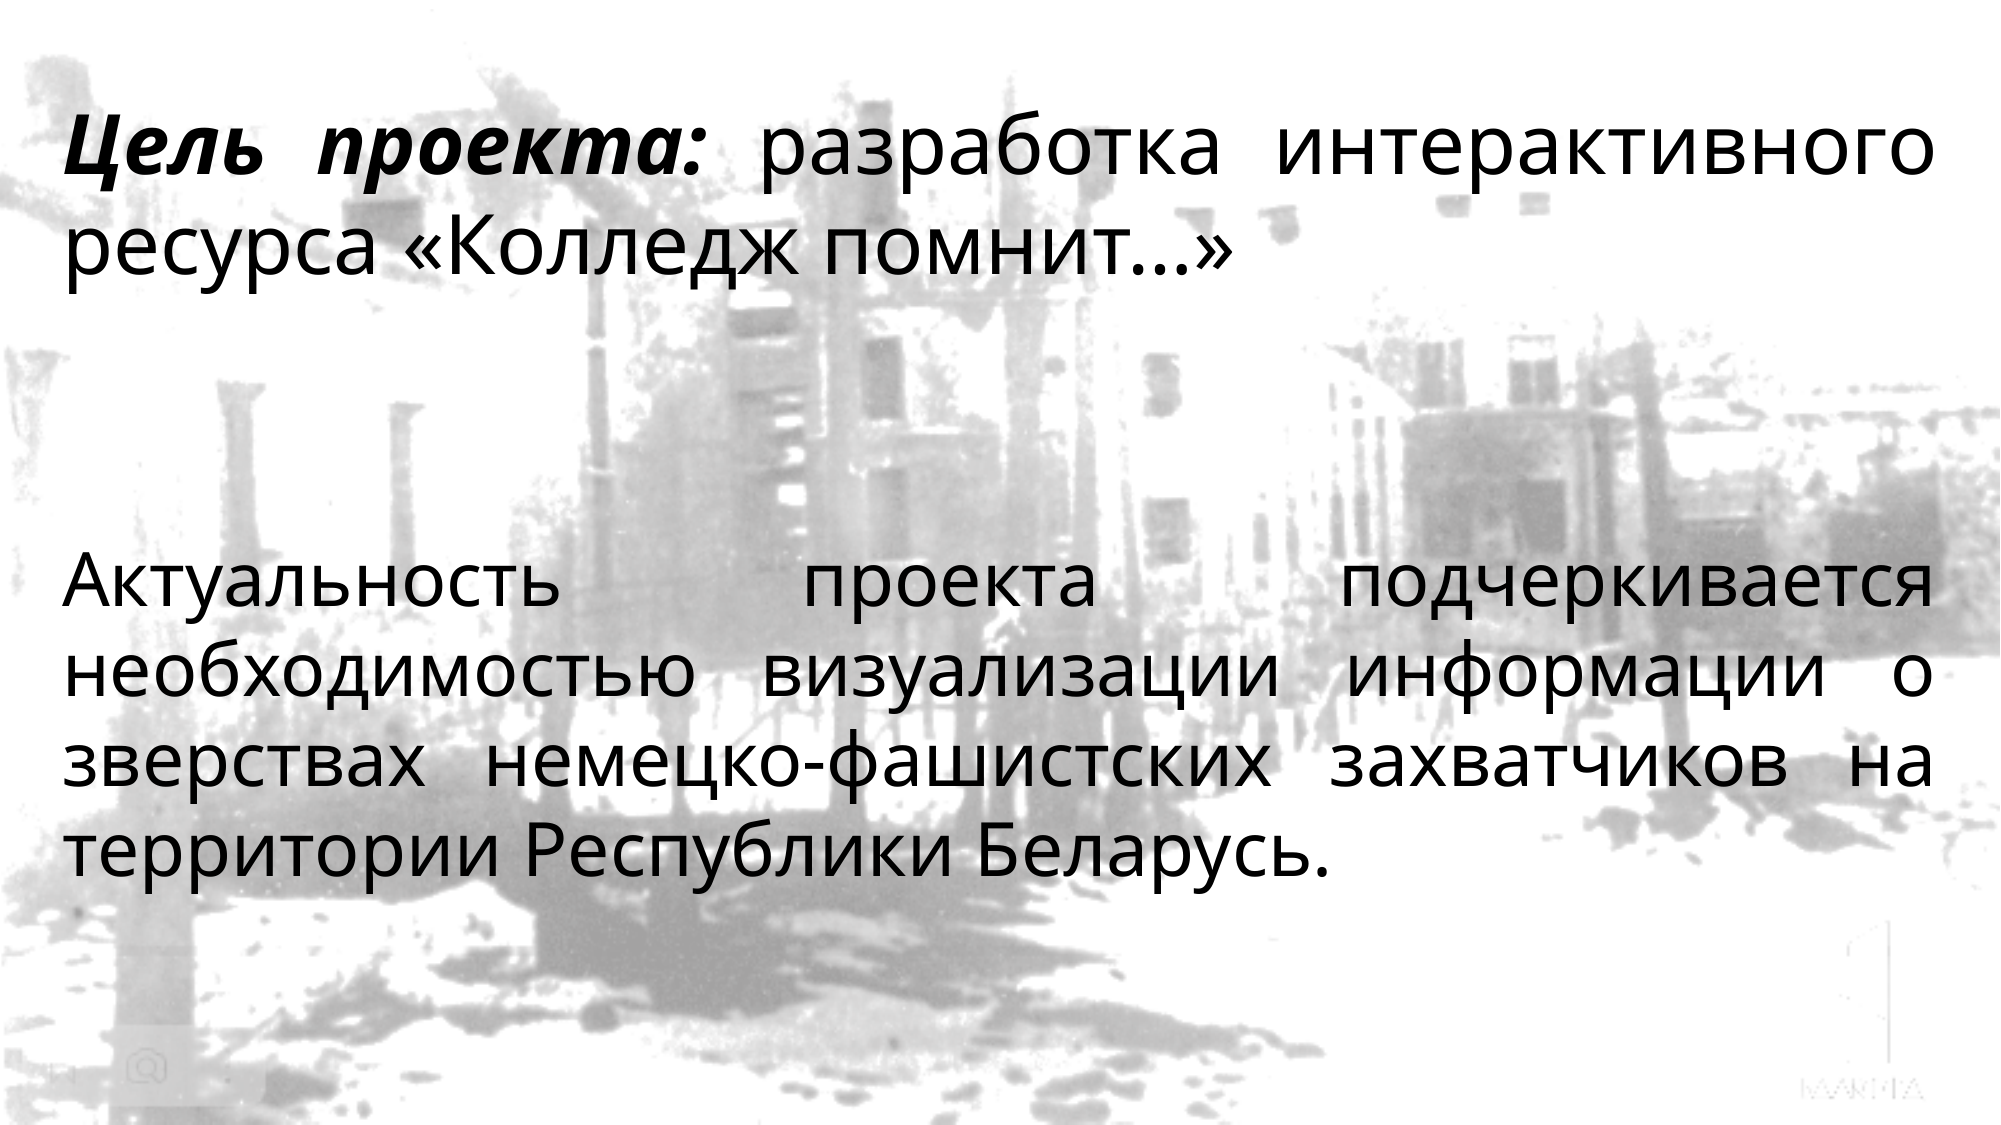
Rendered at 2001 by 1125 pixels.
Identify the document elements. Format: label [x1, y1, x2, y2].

list [0, 9, 2000, 1125]
